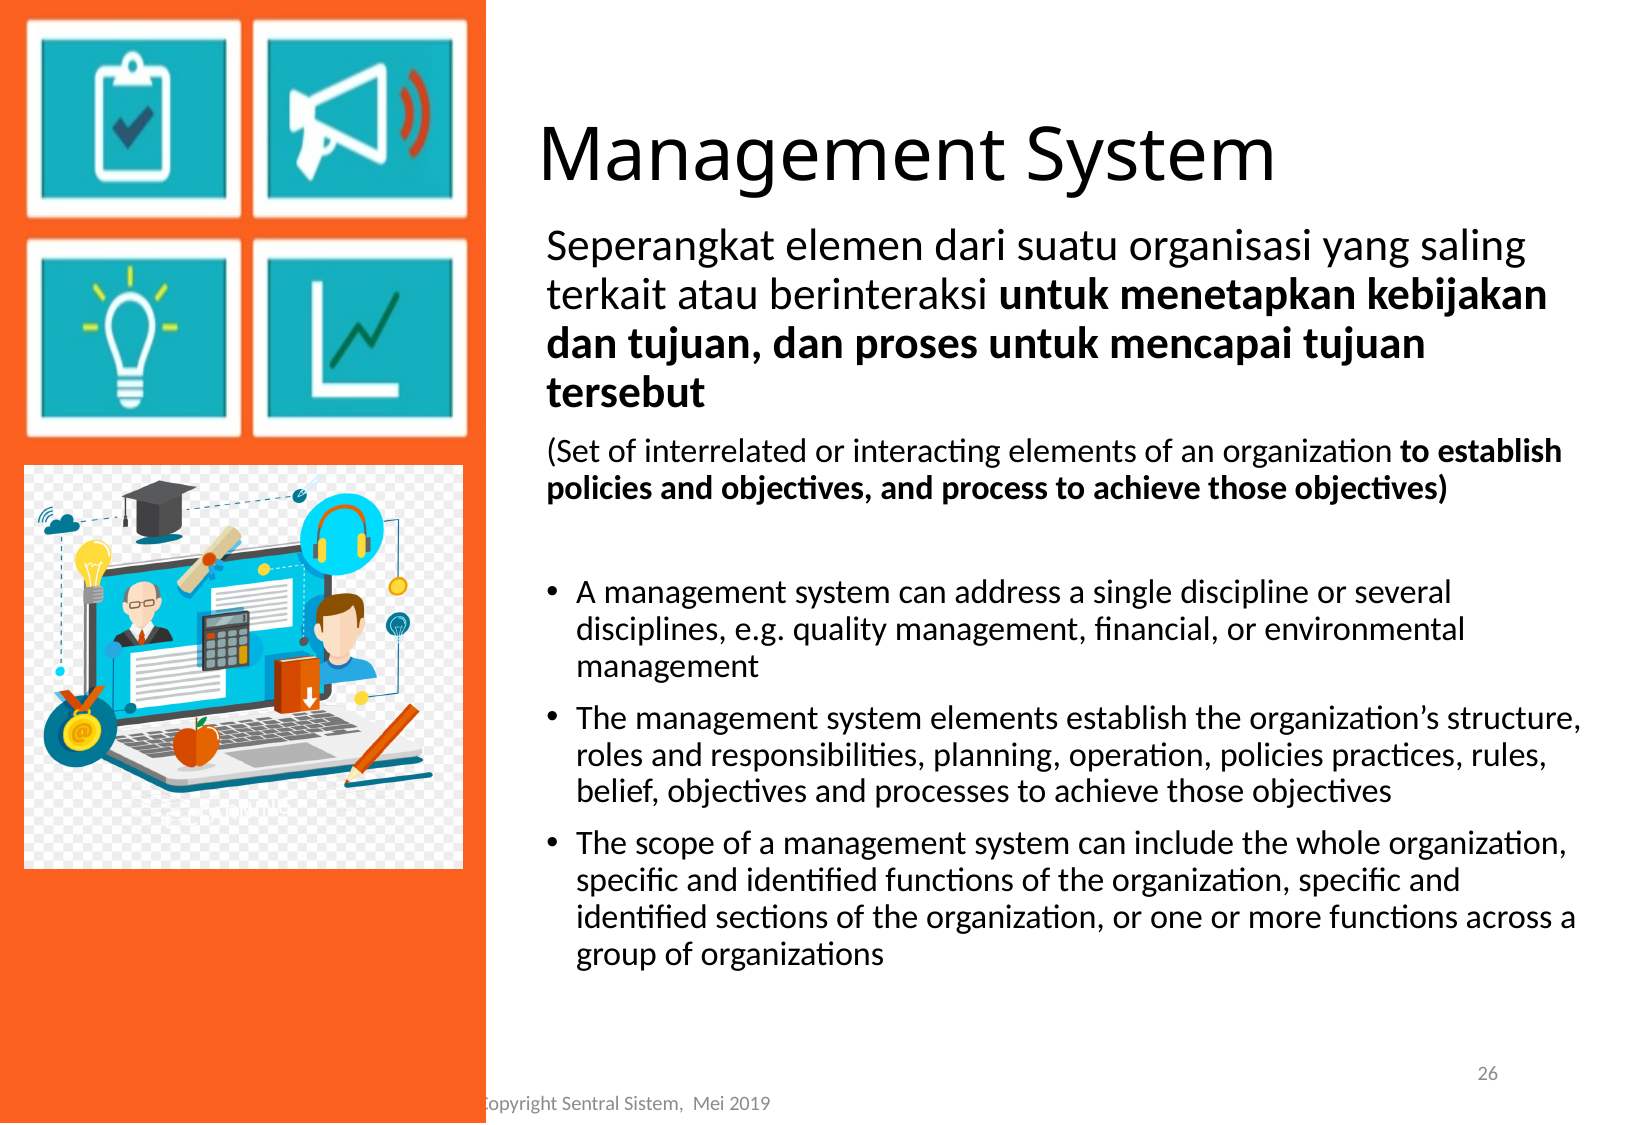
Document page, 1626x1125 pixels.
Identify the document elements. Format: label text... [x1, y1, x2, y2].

slide_number 26 [1147, 1042, 1514, 1103]
list Seperangkat elemen dari suatu organisasi yang saling terkait atau berinteraksi untuk menetapkan kebijakan dan tujuan, dan proses untuk mencapai tujuan tersebut (Set of interrelated or interacting elements of an organization to establish policies and objectives, and process to achieve those objectives) A management system can address a single discipline or several disciplines, e.g. quality management, financial, or environmental management The management system elements establish the organization’s structure, roles and responsibilities, planning, operation, policies practices, rules, belief, objectives and processes to achieve those objectives The scope of a management system can include the whole organization, specific and identified functions of the organization, specific and identified sections of the organization, or one or more functions across a group of organizations [531, 214, 1609, 1092]
footer Audit integrasi ISO 9001 & ISO 14001 Rev 01 - © Copyright Sentral Sistem, Mei 2019 [0, 1072, 922, 1125]
text_box [0, 0, 487, 1072]
title Management System [522, 62, 1592, 250]
picture [24, 465, 463, 869]
picture [0, 0, 486, 462]
